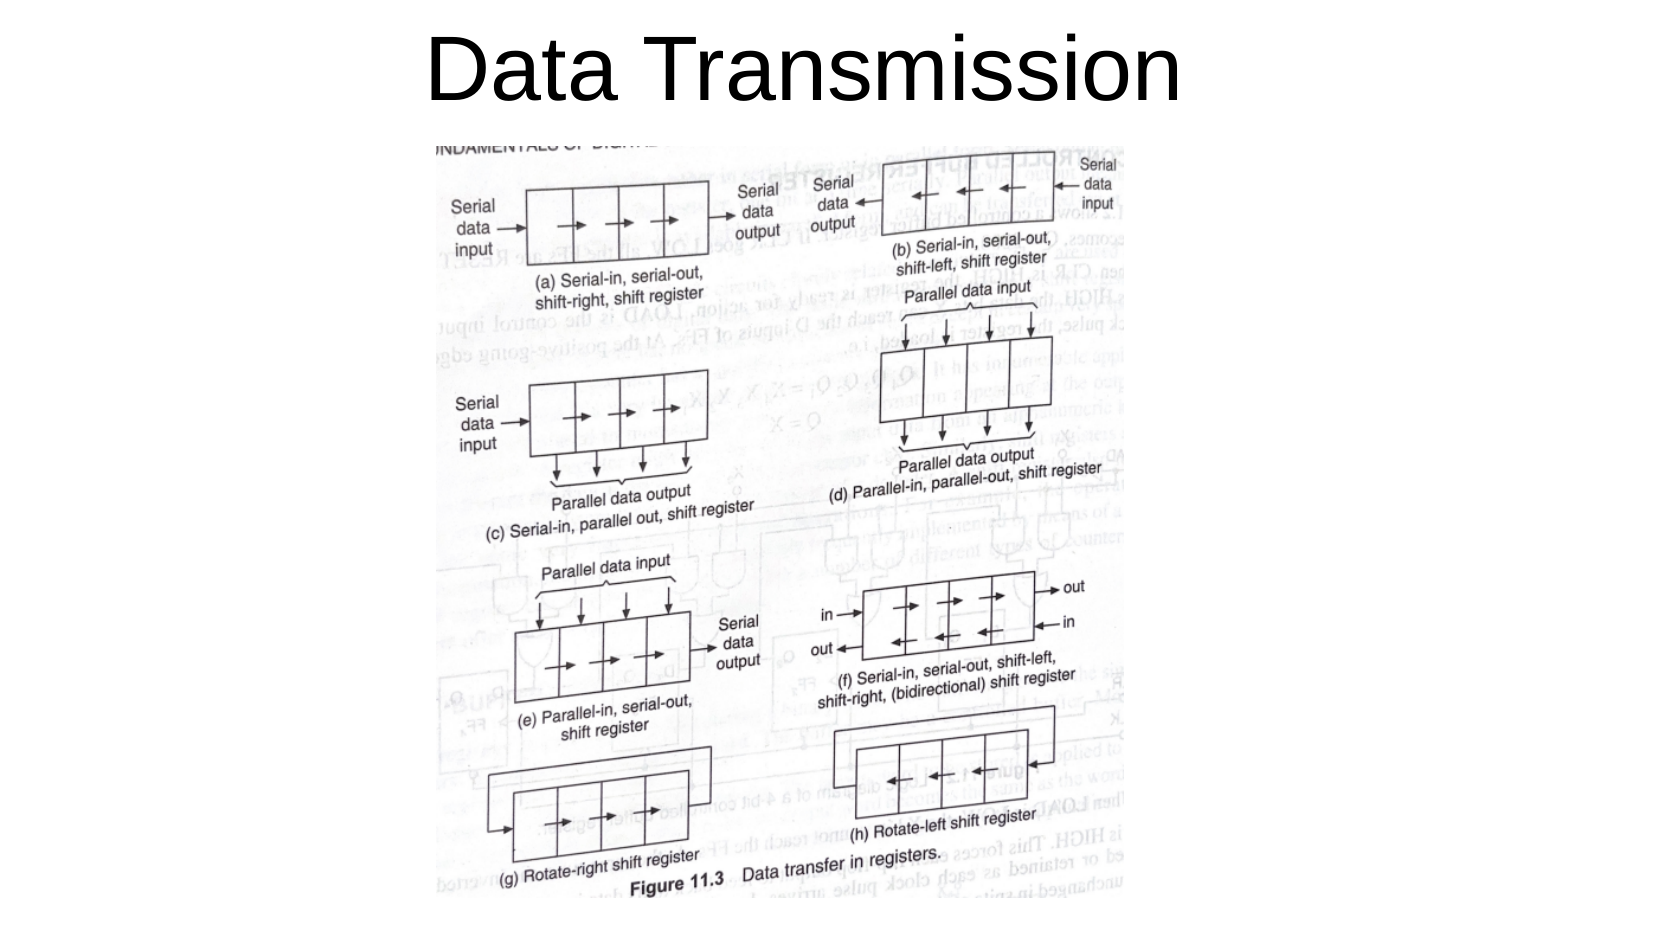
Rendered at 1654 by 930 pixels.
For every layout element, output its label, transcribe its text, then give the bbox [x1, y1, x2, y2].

title Data Transmission [23, 11, 1587, 117]
picture [436, 146, 1124, 898]
